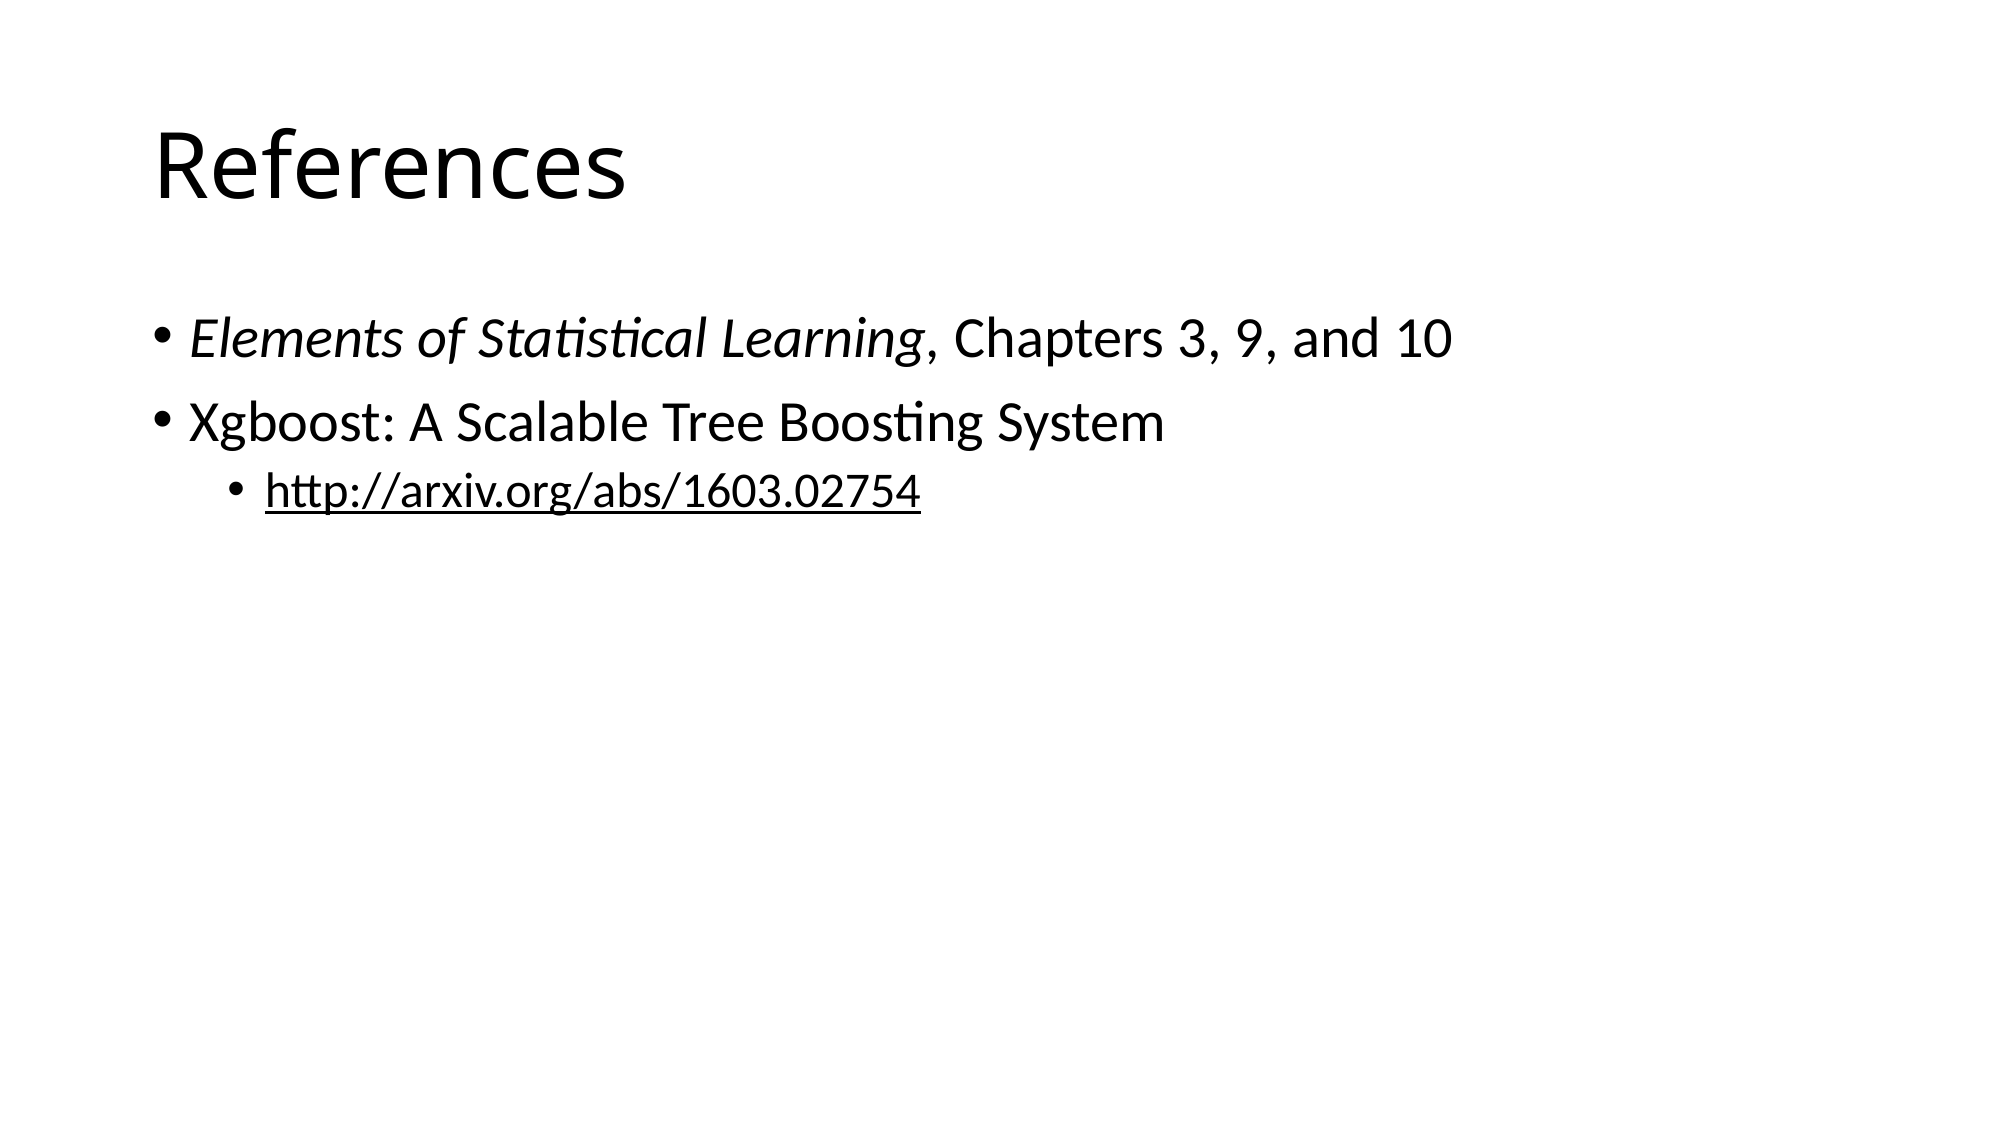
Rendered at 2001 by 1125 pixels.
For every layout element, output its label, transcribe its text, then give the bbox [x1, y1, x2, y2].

list Elements of Statistical Learning, Chapters 3, 9, and 10 Xgboost: A Scalable Tree Boosting System http://arxiv.org/abs/1603.02754 [137, 299, 1863, 1014]
title References [137, 59, 1863, 278]
